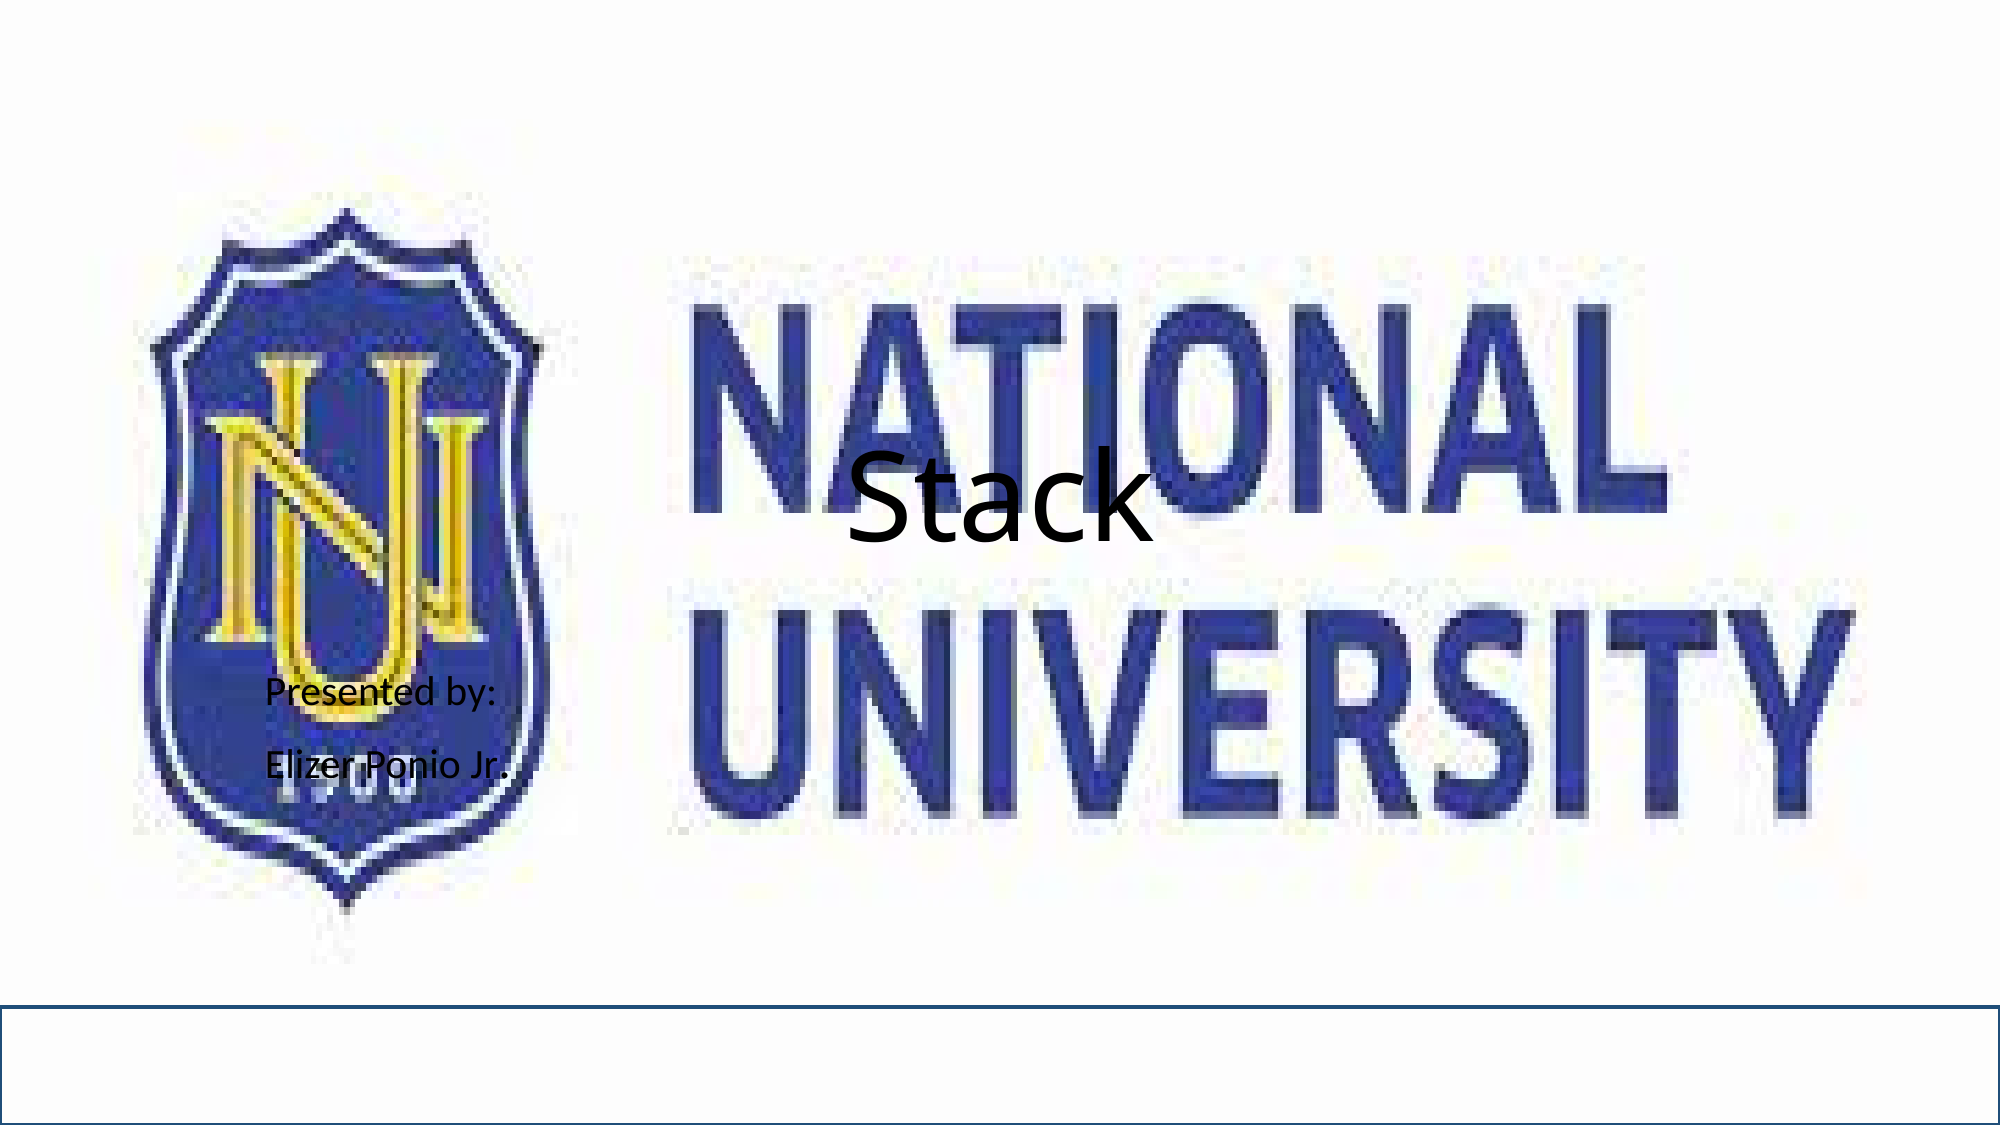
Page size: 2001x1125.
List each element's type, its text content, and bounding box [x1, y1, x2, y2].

title Stack [249, 184, 1750, 576]
subtitle Presented by: Elizer Ponio Jr. [249, 590, 1750, 863]
picture [0, 0, 2000, 1007]
footer [0, 1007, 2000, 1125]
